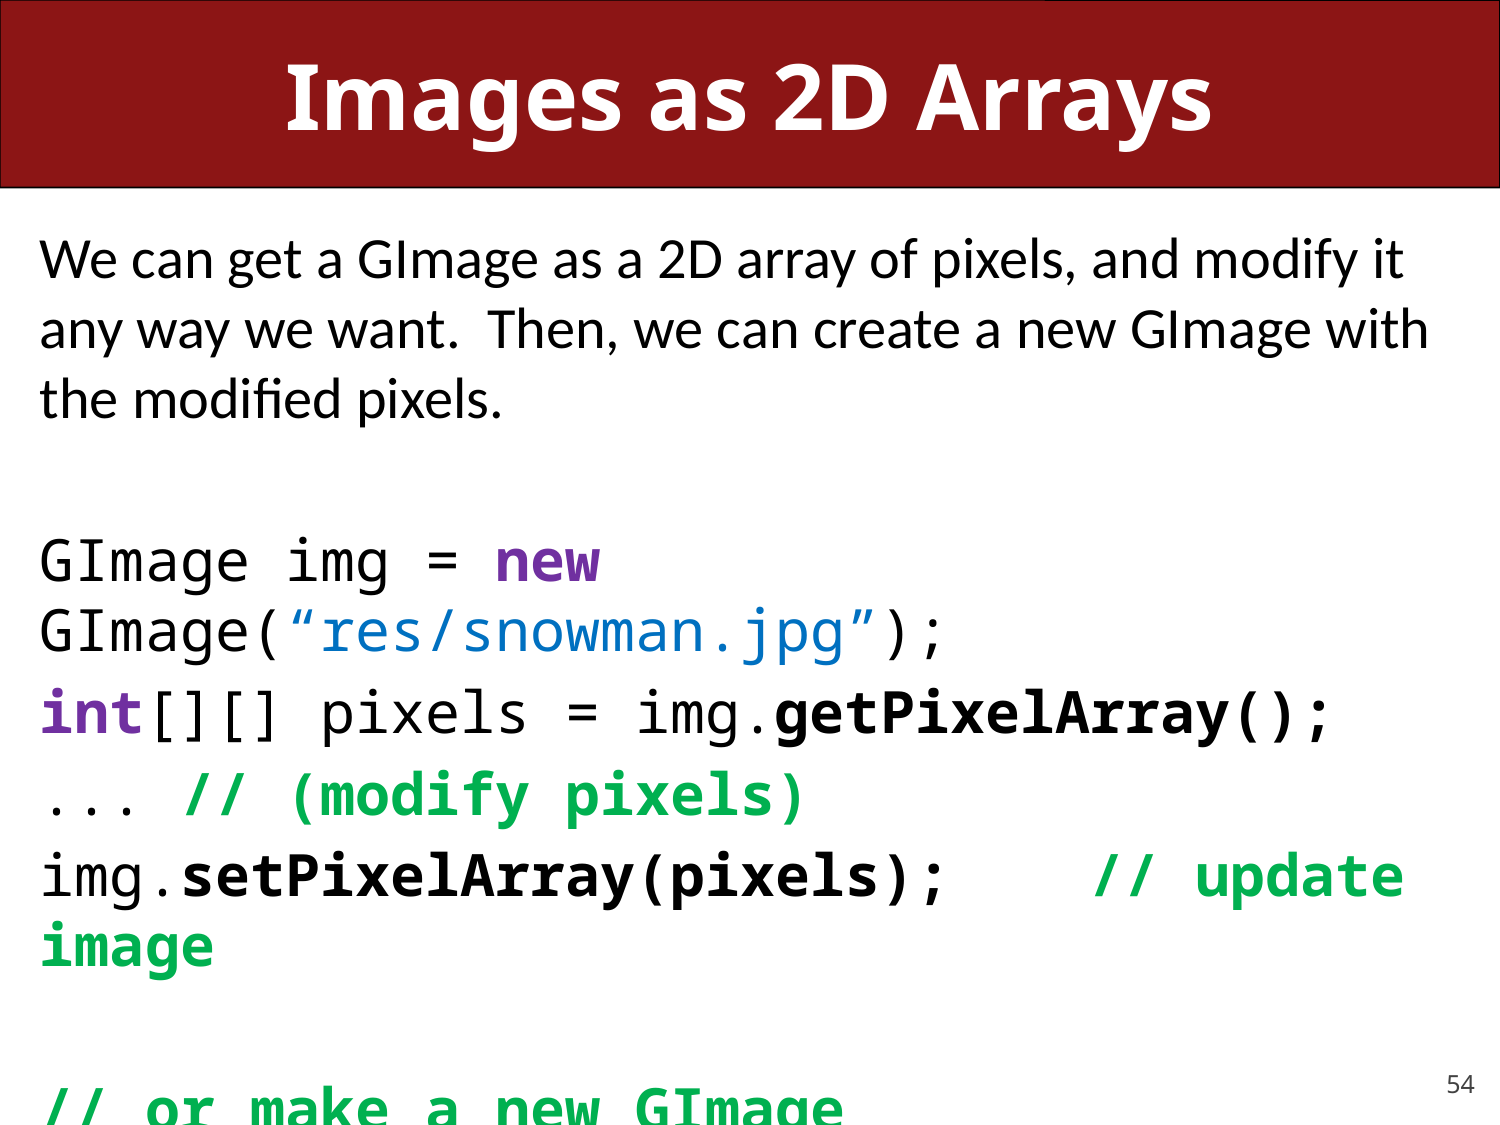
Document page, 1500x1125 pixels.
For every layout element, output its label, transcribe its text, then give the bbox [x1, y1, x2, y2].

list We can get a GImage as a 2D array of pixels, and modify it any way we want. Then, we can create a new GImage with the modified pixels. GImage img = new GImage(“res/snowman.jpg”); int[][] pixels = img.getPixelArray(); ... // (modify pixels) img.setPixelArray(pixels); // update image // or make a new GImage GImage newImg = new GImage(pixels); [24, 212, 1475, 1063]
title Images as 2D Arrays [75, 0, 1425, 188]
